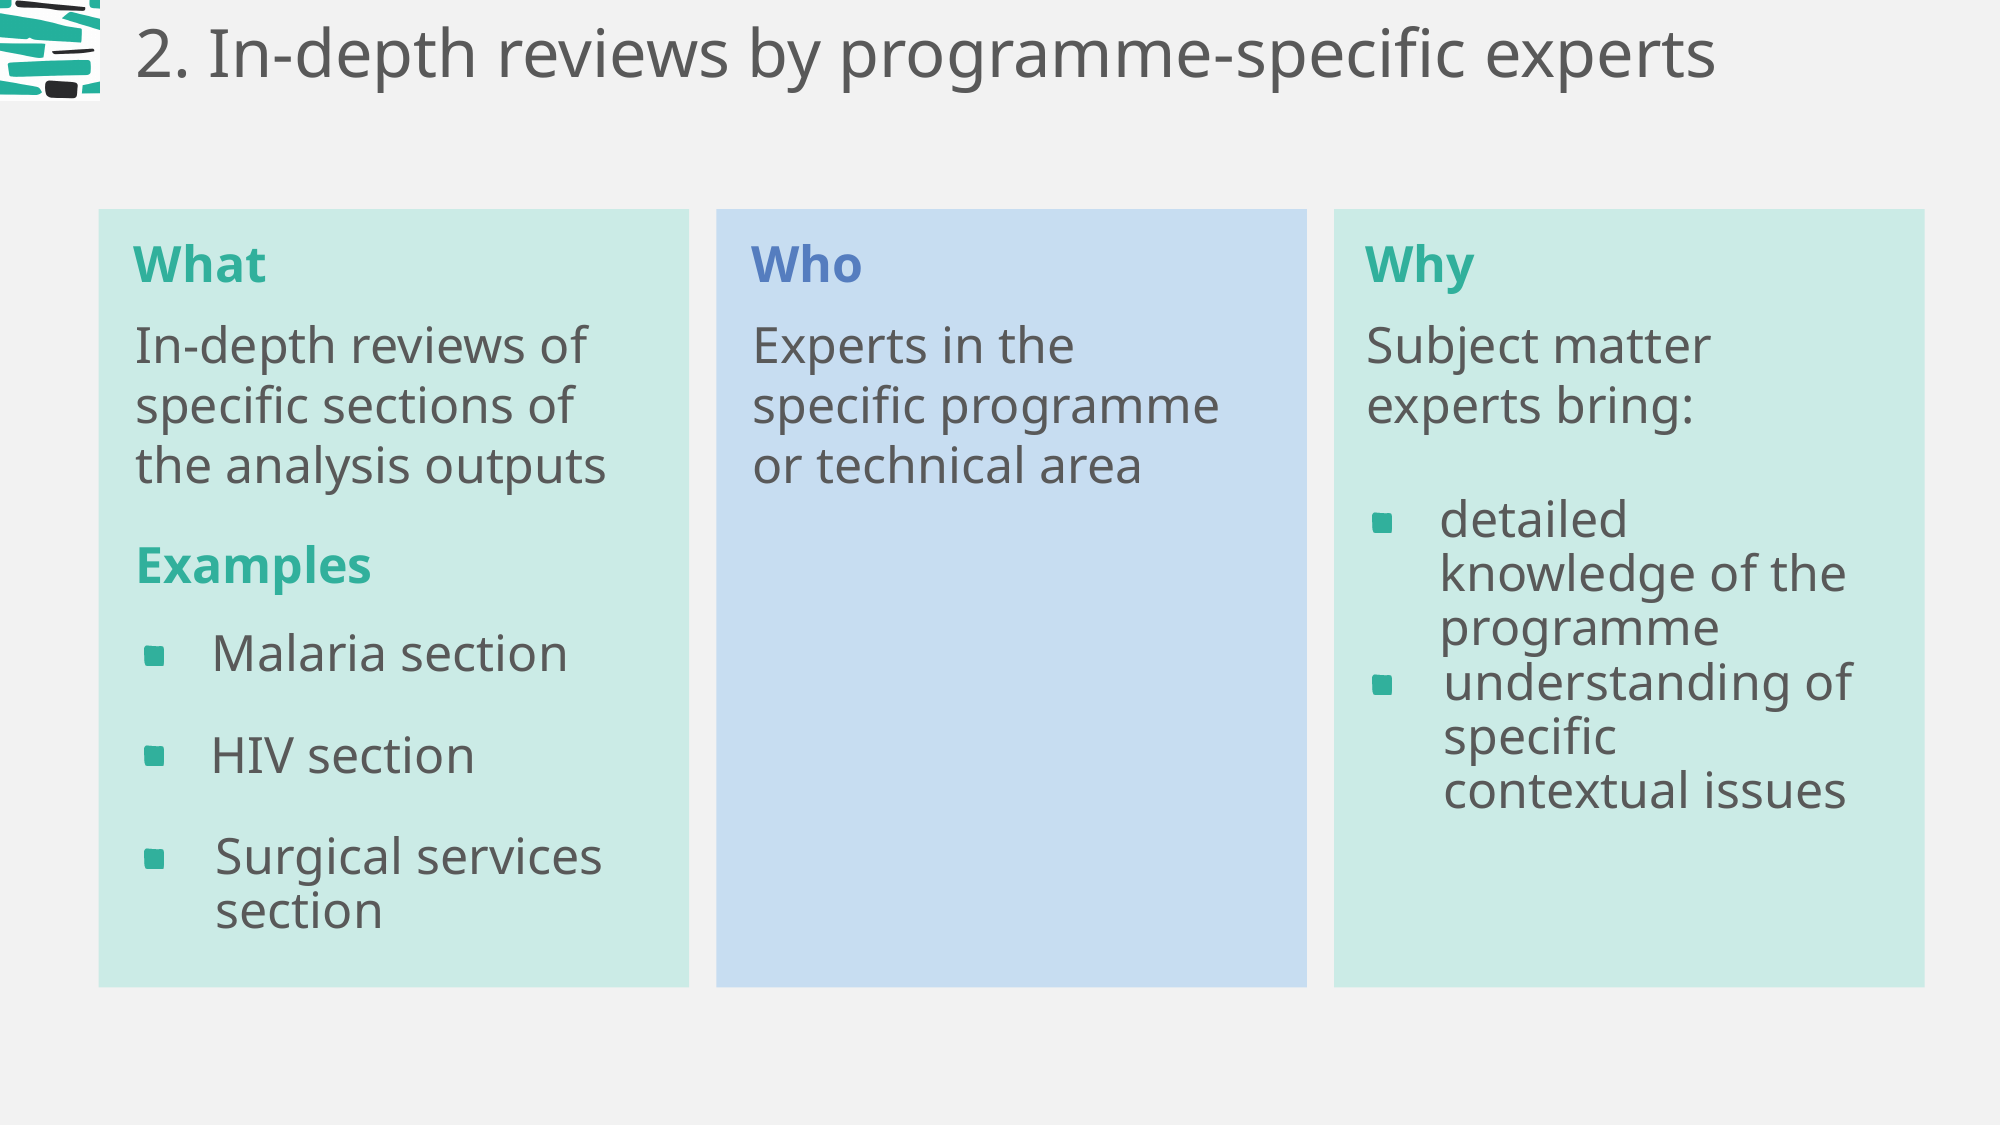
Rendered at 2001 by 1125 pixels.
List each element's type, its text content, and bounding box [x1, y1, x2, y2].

text_box What [119, 224, 669, 300]
text_box [1334, 209, 1925, 988]
text_box Who [736, 224, 1286, 300]
picture [144, 745, 164, 766]
text_box Surgical services section [200, 824, 670, 948]
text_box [0, 0, 1977, 101]
text_box Examples [120, 526, 670, 602]
text_box Malaria section [196, 620, 591, 690]
picture [1372, 512, 1392, 533]
text_box Subject matter experts bring: [1352, 305, 1902, 441]
picture [1372, 674, 1392, 695]
text_box [716, 209, 1307, 988]
text_box Experts in the specific programme or technical area [737, 305, 1287, 501]
text_box [98, 209, 690, 988]
text_box Why [1350, 224, 1901, 300]
picture [144, 645, 164, 666]
text_box HIV section [195, 722, 670, 792]
picture [144, 848, 164, 869]
text_box understanding of specific contextual issues [1428, 649, 1884, 827]
text_box detailed knowledge of the programme [1424, 487, 1893, 665]
text_box In-depth reviews of specific sections of the analysis outputs [120, 305, 670, 501]
